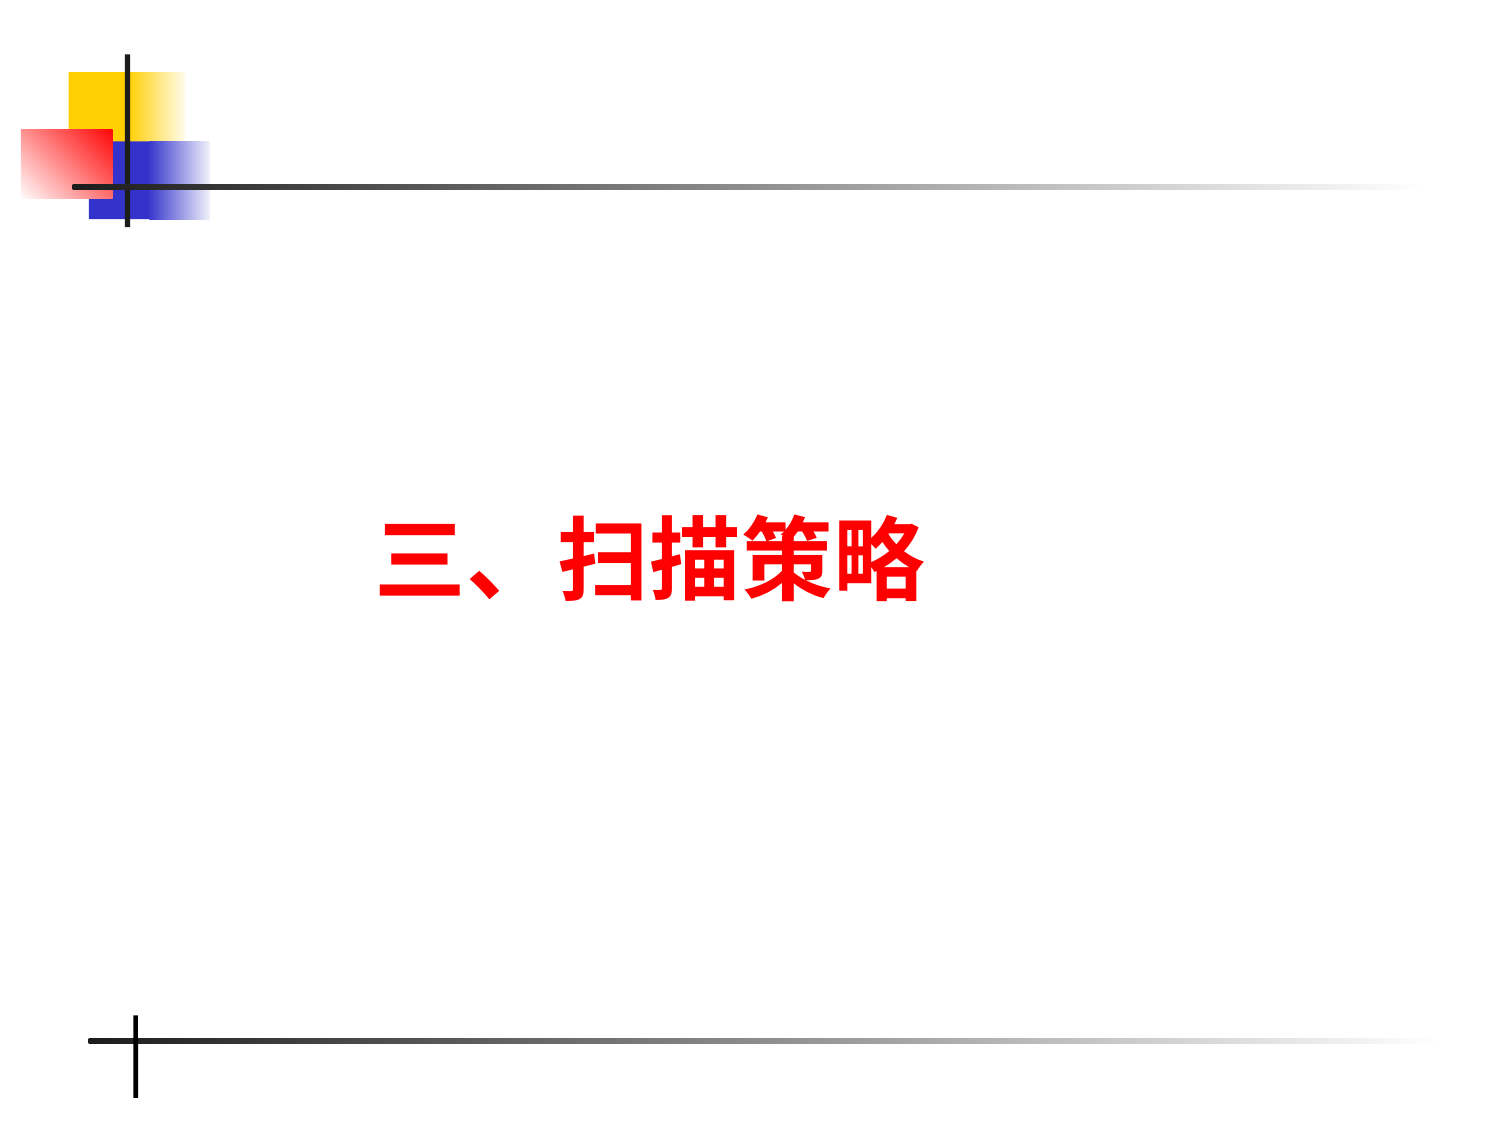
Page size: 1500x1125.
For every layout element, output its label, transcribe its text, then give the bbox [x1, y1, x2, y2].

title 三、扫描策略 [359, 431, 1209, 620]
